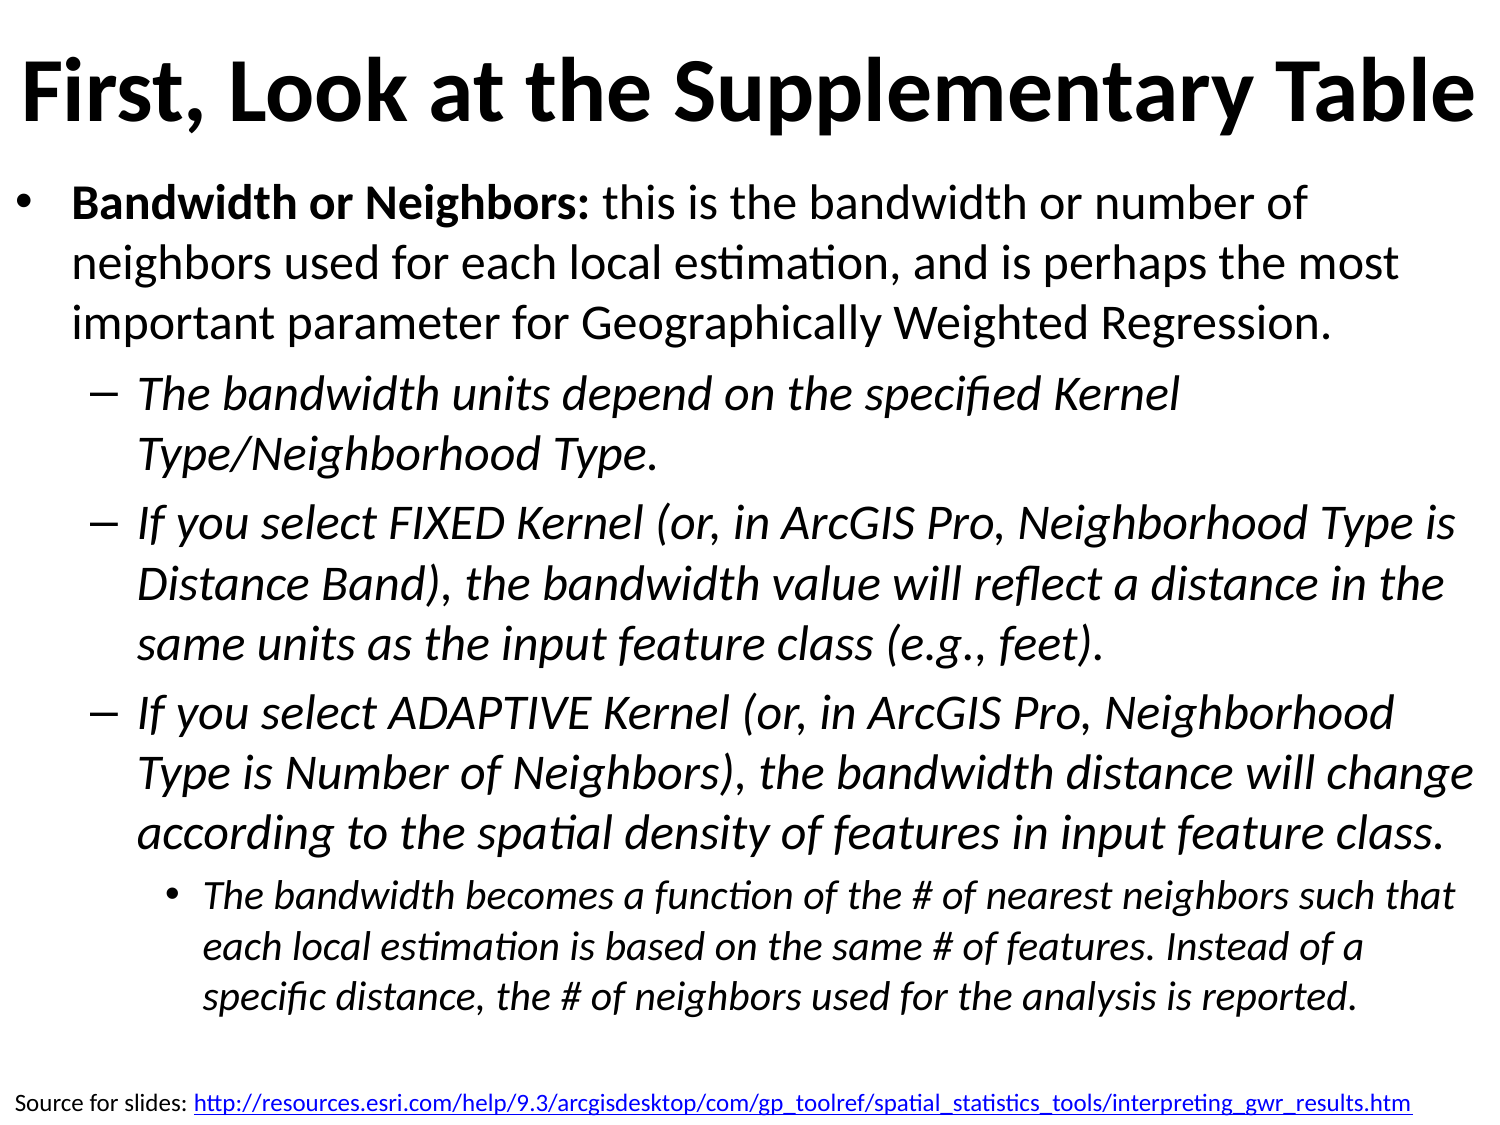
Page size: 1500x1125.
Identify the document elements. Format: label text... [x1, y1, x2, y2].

text_box Source for slides: http://resources.esri.com/help/9.3/arcgisdesktop/com/gp_toolref/spatial_statistics_tools/interpreting_gwr_results.htm [0, 1079, 1500, 1125]
title First, Look at the Supplementary Table [0, 20, 1500, 150]
list Bandwidth or Neighbors: this is the bandwidth or number of neighbors used for each local estimation, and is perhaps the most important parameter for Geographically Weighted Regression. The bandwidth units depend on the specified Kernel Type/Neighborhood Type. If you select FIXED Kernel (or, in ArcGIS Pro, Neighborhood Type is Distance Band), the bandwidth value will reflect a distance in the same units as the input feature class (e.g., feet). If you select ADAPTIVE Kernel (or, in ArcGIS Pro, Neighborhood Type is Number of Neighbors), the bandwidth distance will change according to the spatial density of features in input feature class. The bandwidth becomes a function of the # of nearest neighbors such that each local estimation is based on the same # of features. Instead of a specific distance, the # of neighbors used for the analysis is reported. [0, 162, 1500, 1050]
